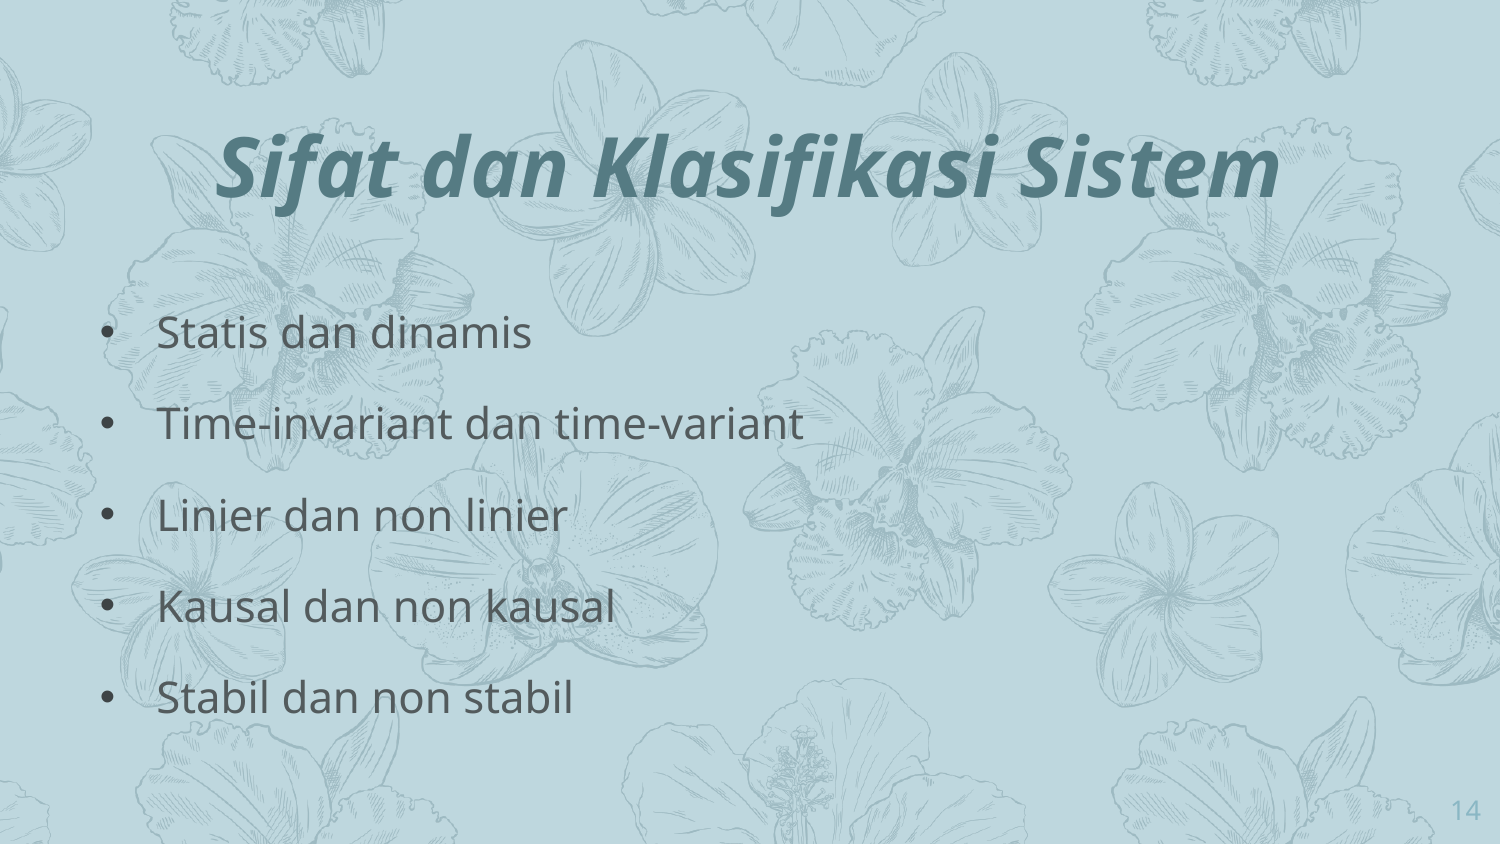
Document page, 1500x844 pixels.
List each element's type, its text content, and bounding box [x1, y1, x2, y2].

subtitle Statis dan dinamis Time-invariant dan time-variant Linier dan non linier Kausal dan non kausal Stabil dan non stabil [100, 278, 1400, 745]
slide_number 14 [1391, 779, 1482, 844]
title Sifat dan Klasifikasi Sistem [165, 99, 1336, 216]
